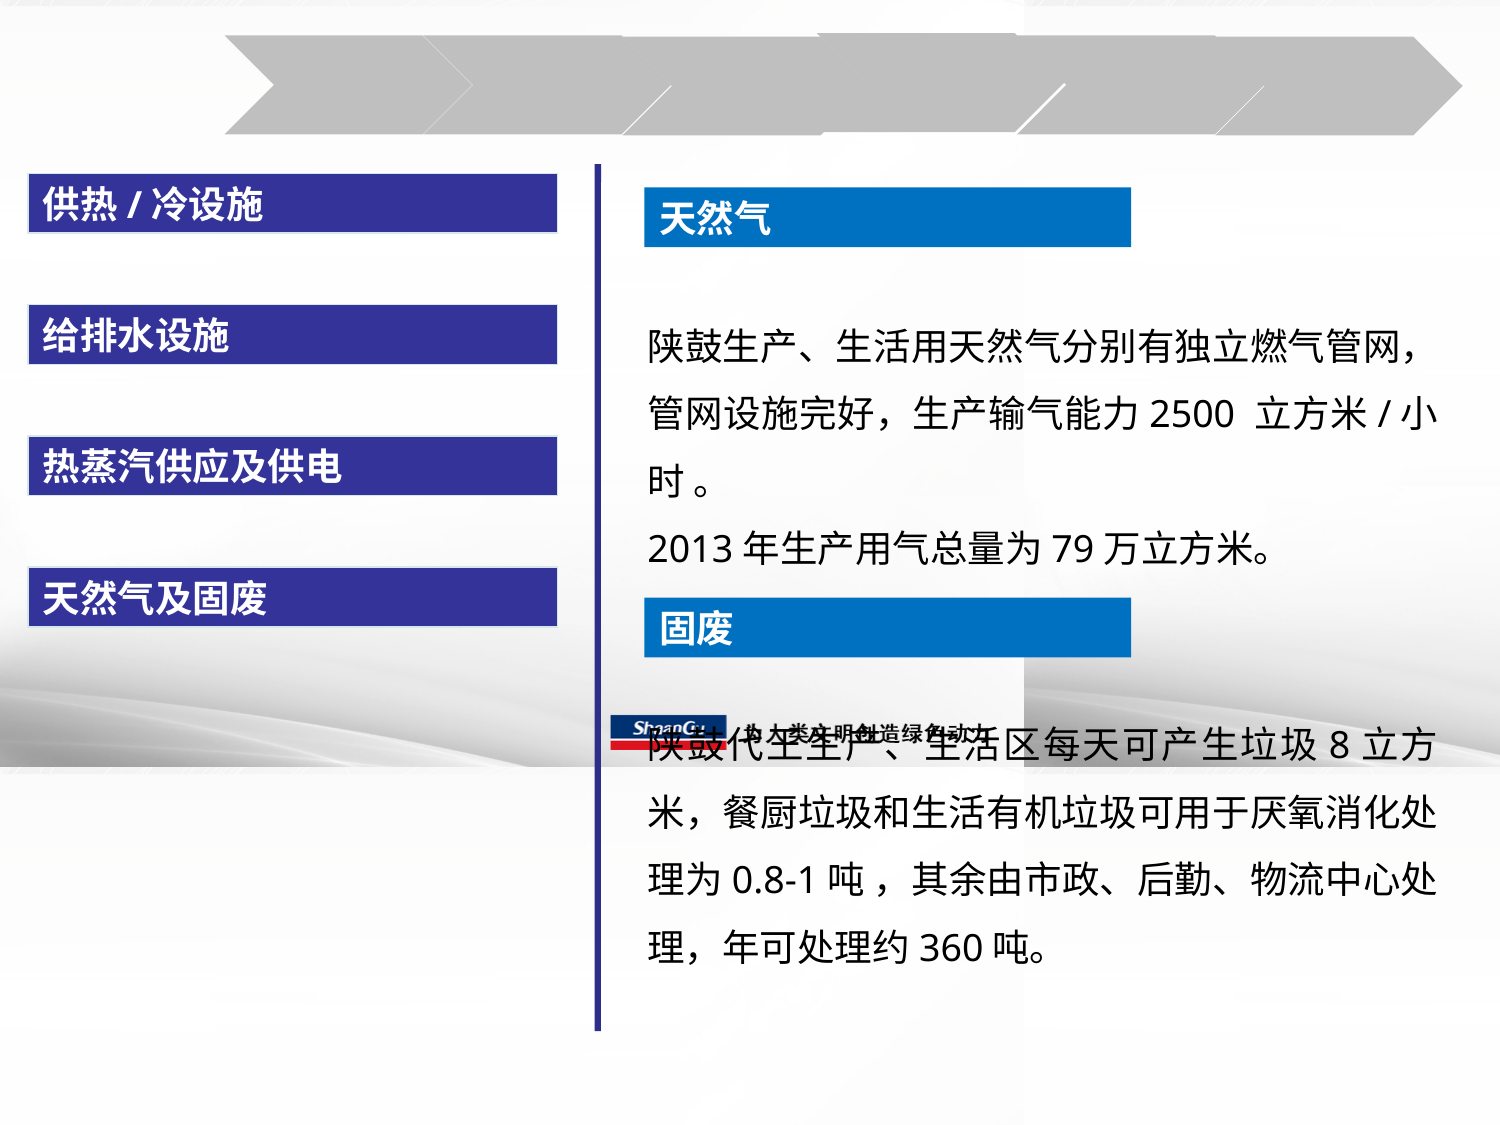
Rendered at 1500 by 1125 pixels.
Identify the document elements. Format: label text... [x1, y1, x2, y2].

text_box 陕鼓生产、生活用天然气分别有独立燃气管网，管网设施完好，生产输气能力2500 立方米/小时 。 2013年生产用气总量为79万立方米。 [632, 292, 1453, 578]
text_box 固废 [644, 597, 1132, 658]
text_box 天然气及固废 [28, 567, 558, 627]
text_box 天然气 [644, 187, 1132, 248]
text_box [622, 36, 865, 136]
text_box 陕鼓代王生产、生活区每天可产生垃圾8立方米，餐厨垃圾和生活有机垃圾可用于厌氧消化处理为0.8-1吨 ，其余由市政、后勤、物流中心处理，年可处理约360吨。 [632, 691, 1453, 977]
text_box [1016, 35, 1263, 135]
picture [0, 0, 1500, 1125]
text_box [224, 35, 471, 135]
text_box [1215, 36, 1463, 136]
text_box 给排水设施 [28, 304, 558, 365]
text_box [423, 35, 670, 135]
text_box 热蒸汽供应及供电 [28, 435, 558, 496]
text_box 供热/冷设施 [28, 173, 558, 234]
text_box [816, 33, 1064, 133]
